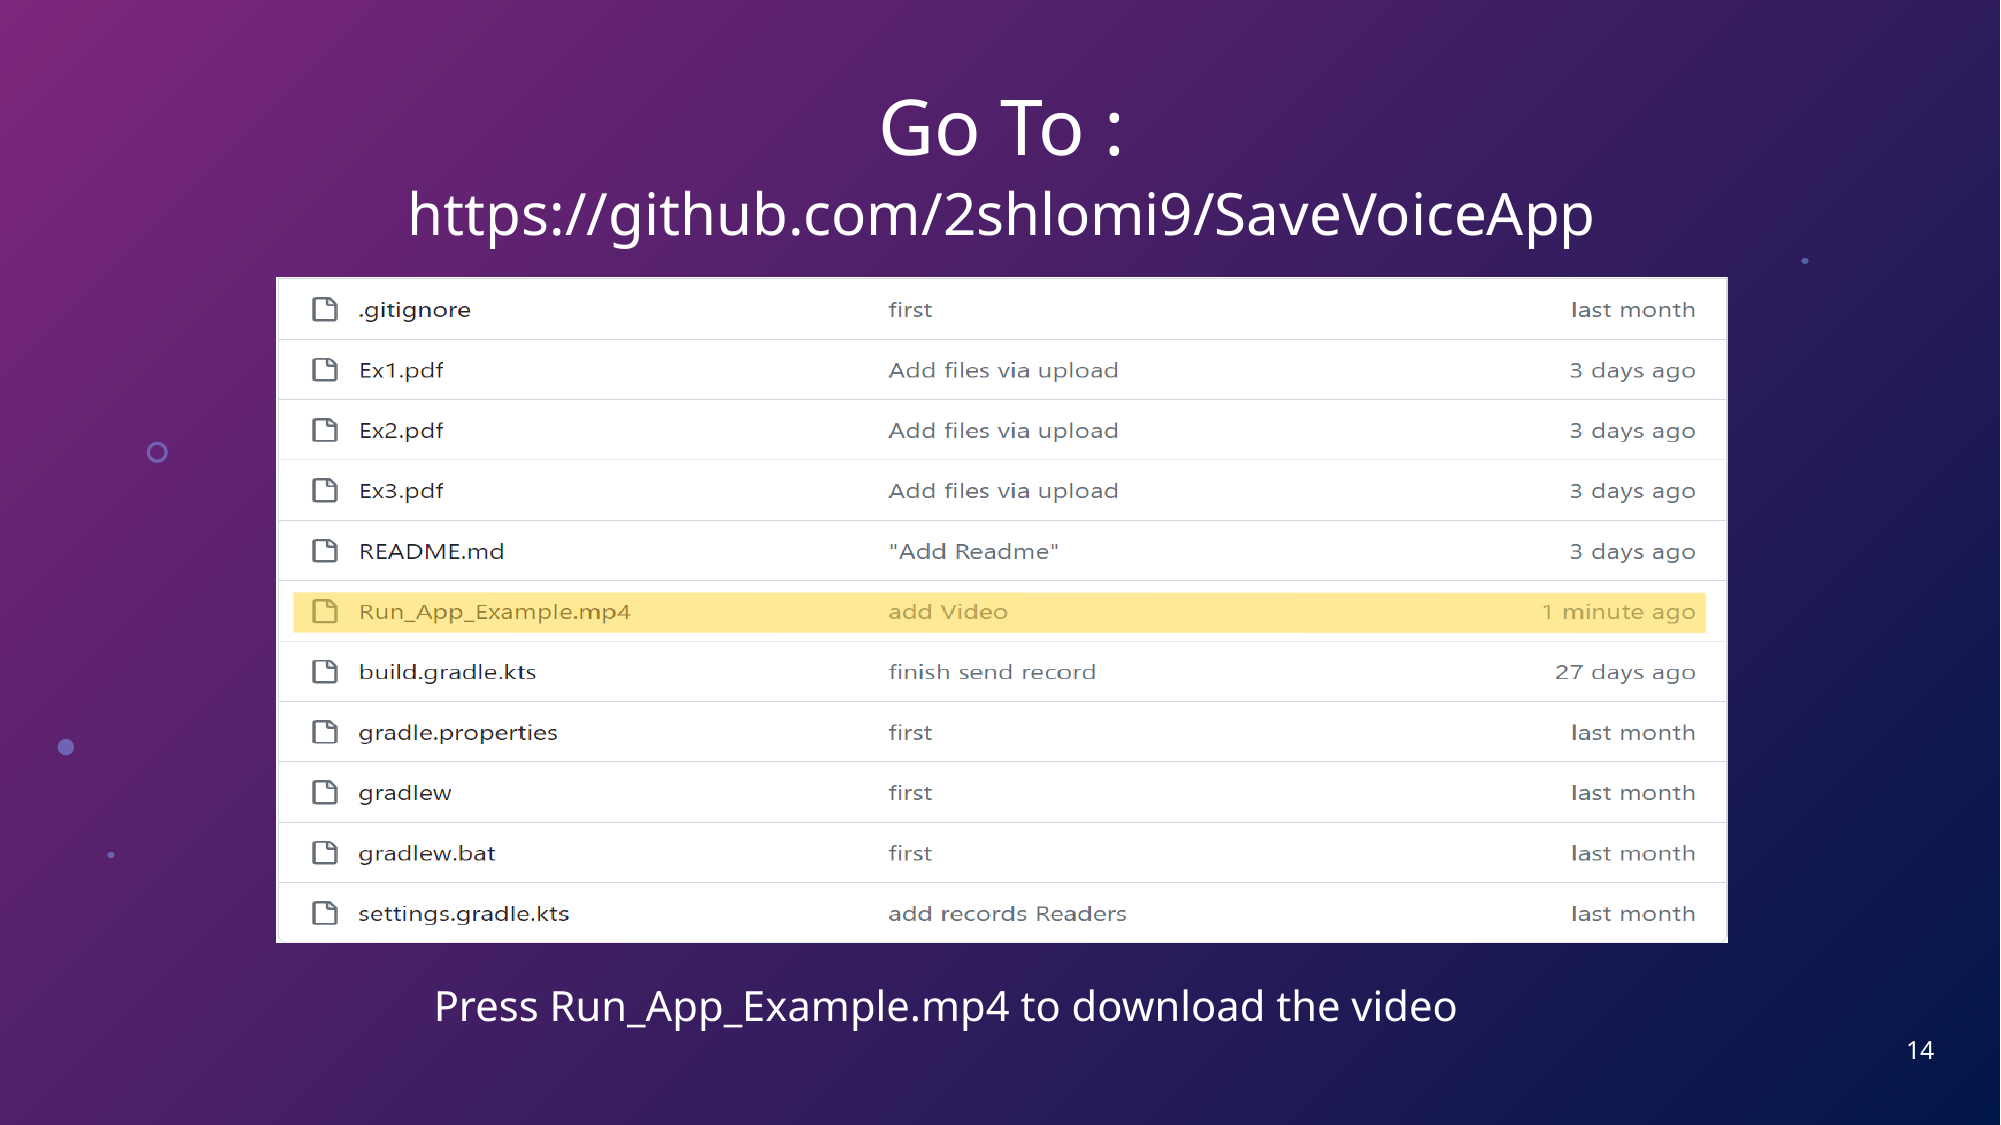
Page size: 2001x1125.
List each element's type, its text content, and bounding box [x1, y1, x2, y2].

slide_number 14 [1499, 1021, 1950, 1082]
text_box Go To : https://github.com/2shlomi9/SaveVoiceApp [139, 59, 1865, 278]
picture [276, 277, 1728, 943]
footer Press Run_App_Example.mp4 to download the video [418, 975, 1652, 1036]
